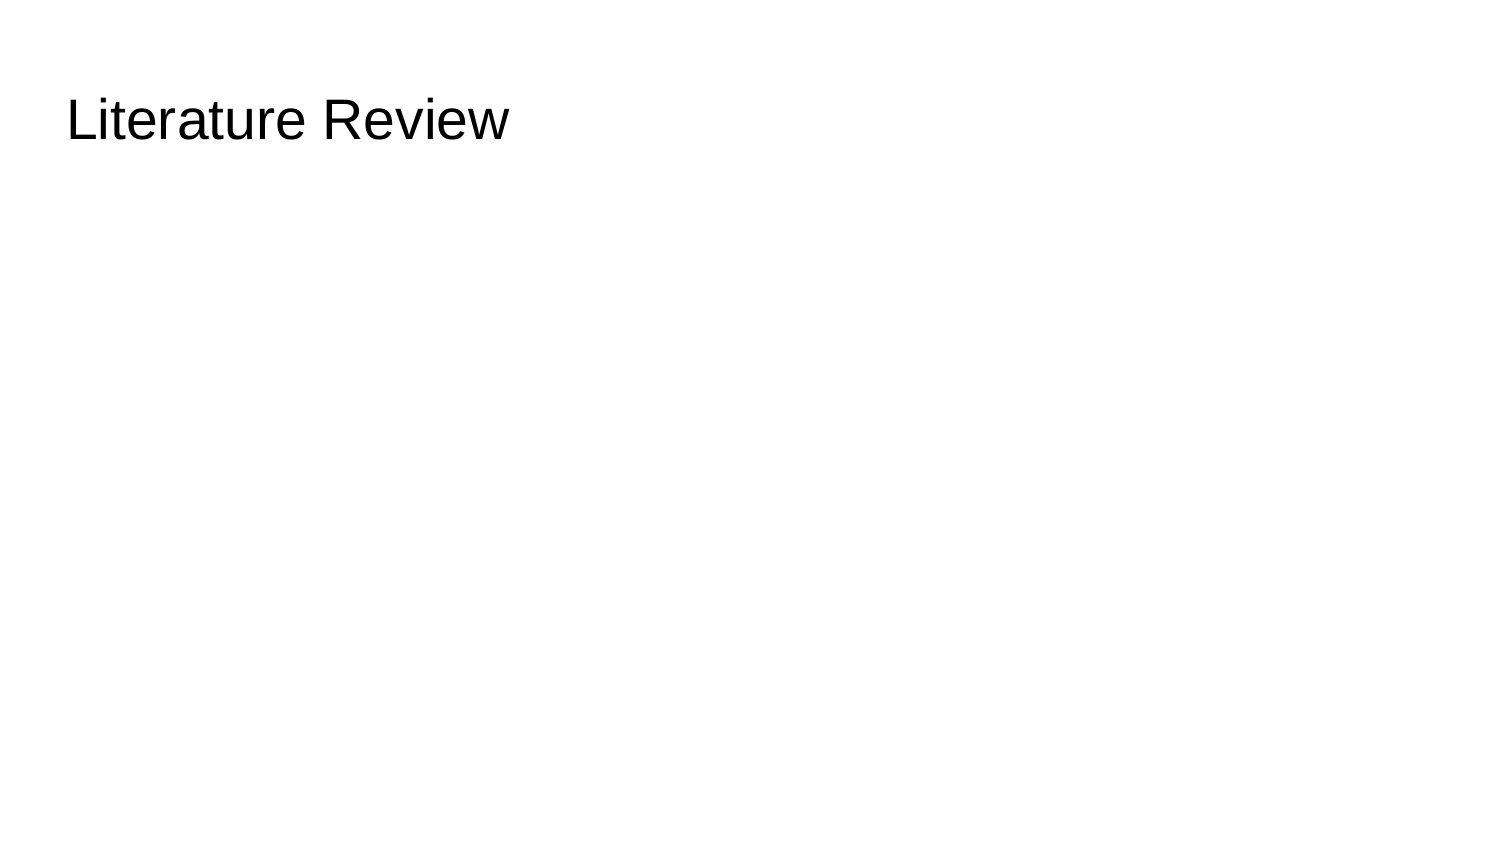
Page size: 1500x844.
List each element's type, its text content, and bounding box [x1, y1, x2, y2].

title Literature Review [51, 72, 1449, 167]
